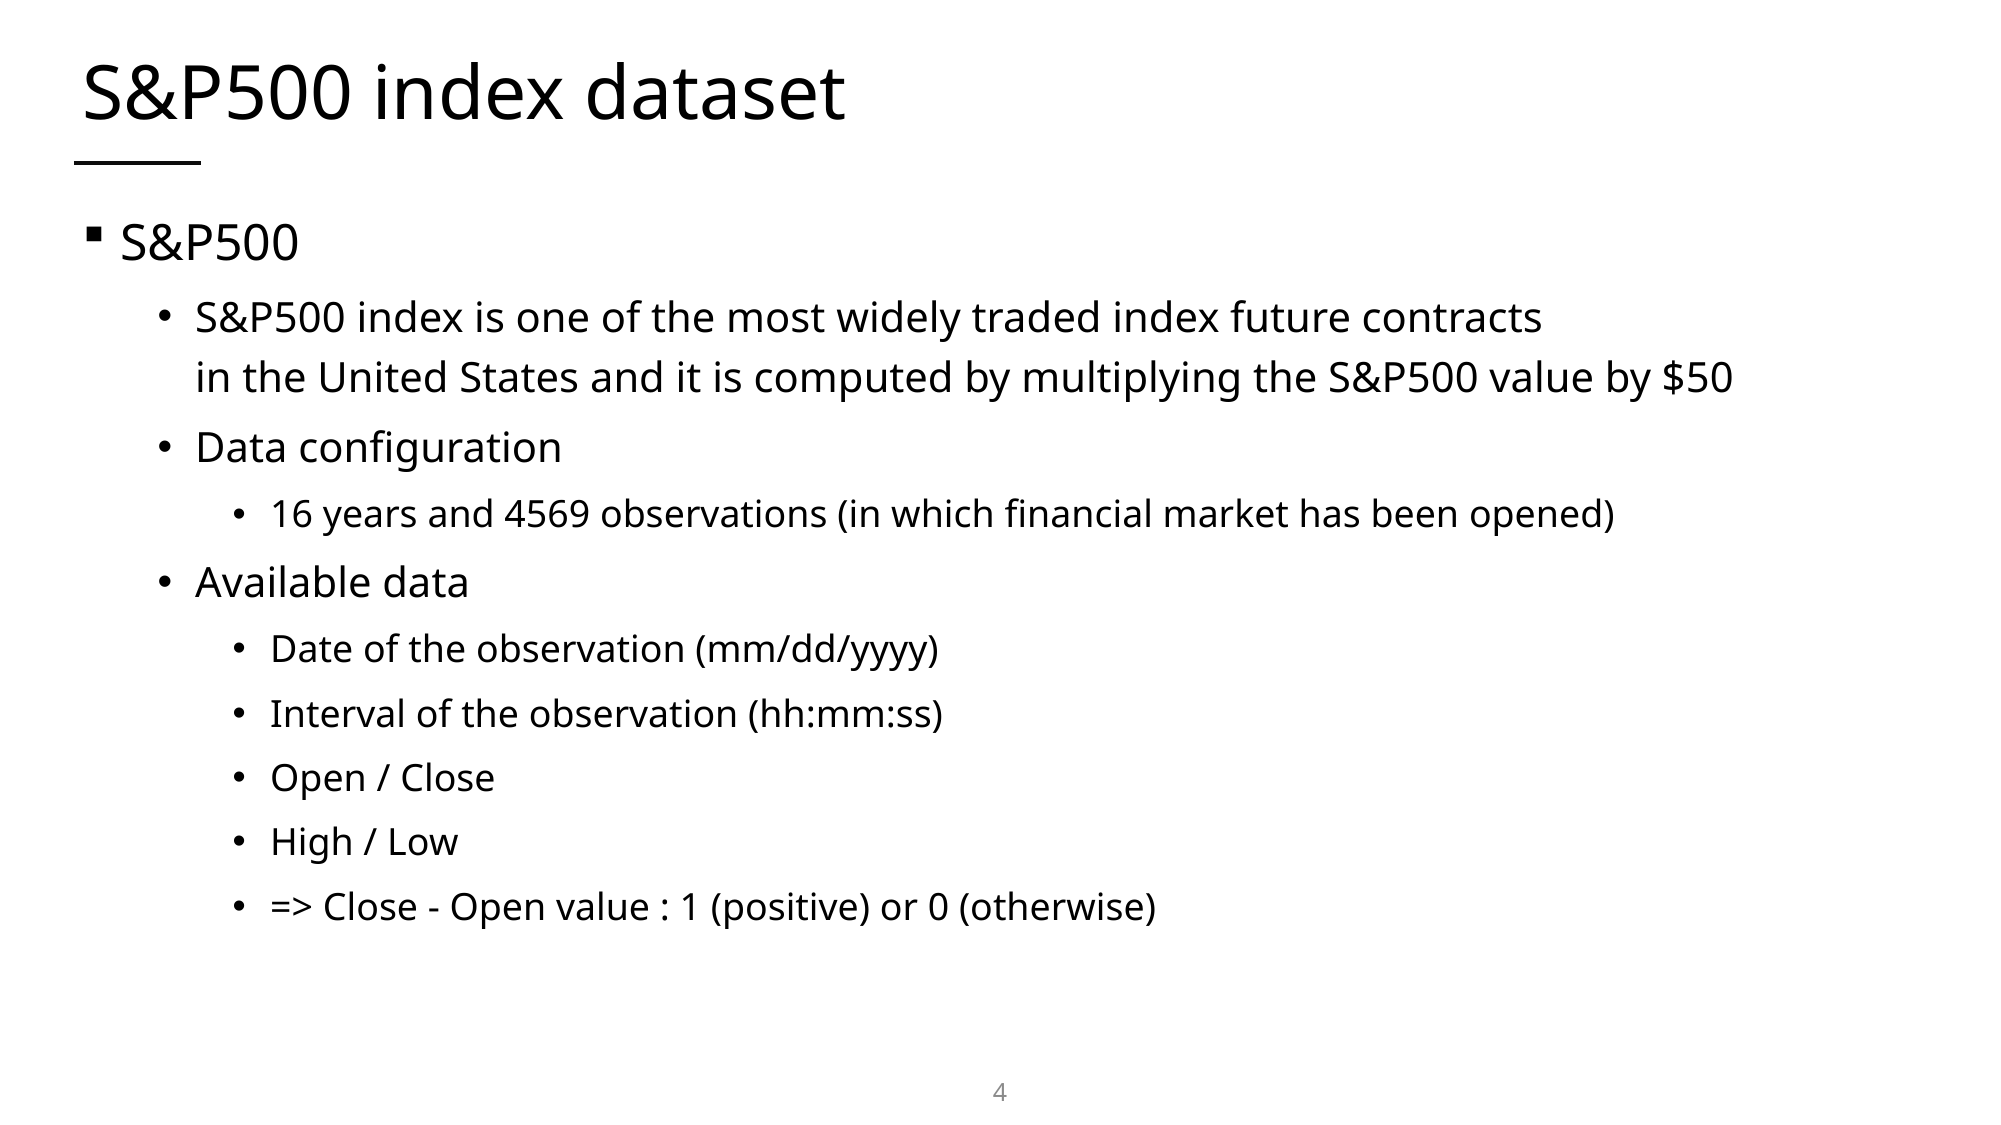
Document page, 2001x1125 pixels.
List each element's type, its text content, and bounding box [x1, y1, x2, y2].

list S&P500 S&P500 index is one of the most widely traded index future contracts in the United States and it is computed by multiplying the S&P500 value by $50 Data configuration 16 years and 4569 observations (in which financial market has been opened) Available data Date of the observation (mm/dd/yyyy) Interval of the observation (hh:mm:ss) Open / Close High / Low => Close - Open value : 1 (positive) or 0 (otherwise) [67, 190, 1933, 1052]
title S&P500 index dataset [67, 14, 1933, 175]
slide_number 4 [774, 1063, 1225, 1124]
